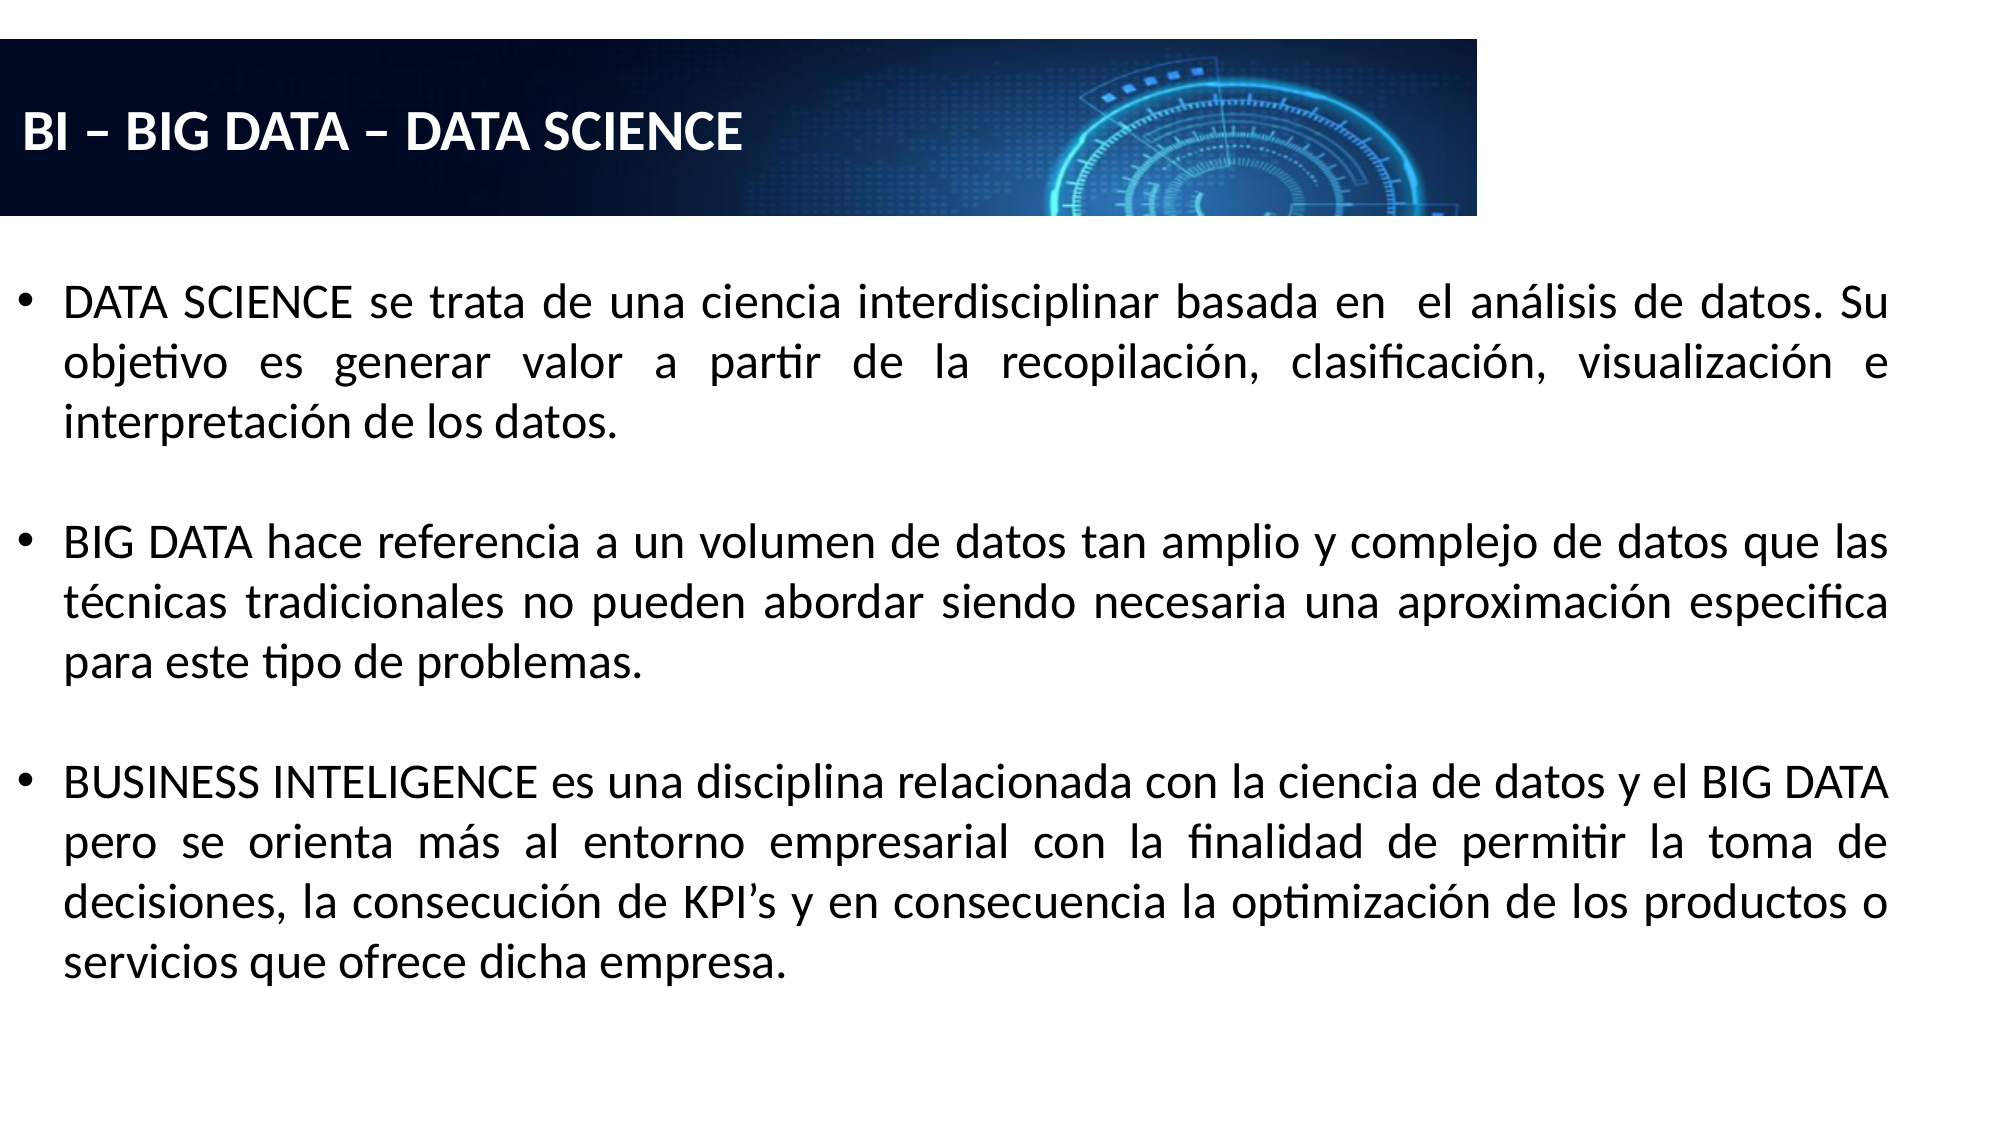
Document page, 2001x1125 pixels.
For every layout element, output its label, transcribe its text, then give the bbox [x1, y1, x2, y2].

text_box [0, 39, 1477, 216]
text_box DATA SCIENCE se trata de una ciencia interdisciplinar basada en el análisis de datos. Su objetivo es generar valor a partir de la recopilación, clasificación, visualización e interpretación de los datos. BIG DATA hace referencia a un volumen de datos tan amplio y complejo de datos que las técnicas tradicionales no pueden abordar siendo necesaria una aproximación especifica para este tipo de problemas. BUSINESS INTELIGENCE es una disciplina relacionada con la ciencia de datos y el BIG DATA pero se orienta más al entorno empresarial con la finalidad de permitir la toma de decisiones, la consecución de KPI’s y en consecuencia la optimización de los productos o servicios que ofrece dicha empresa. [2, 261, 1905, 997]
